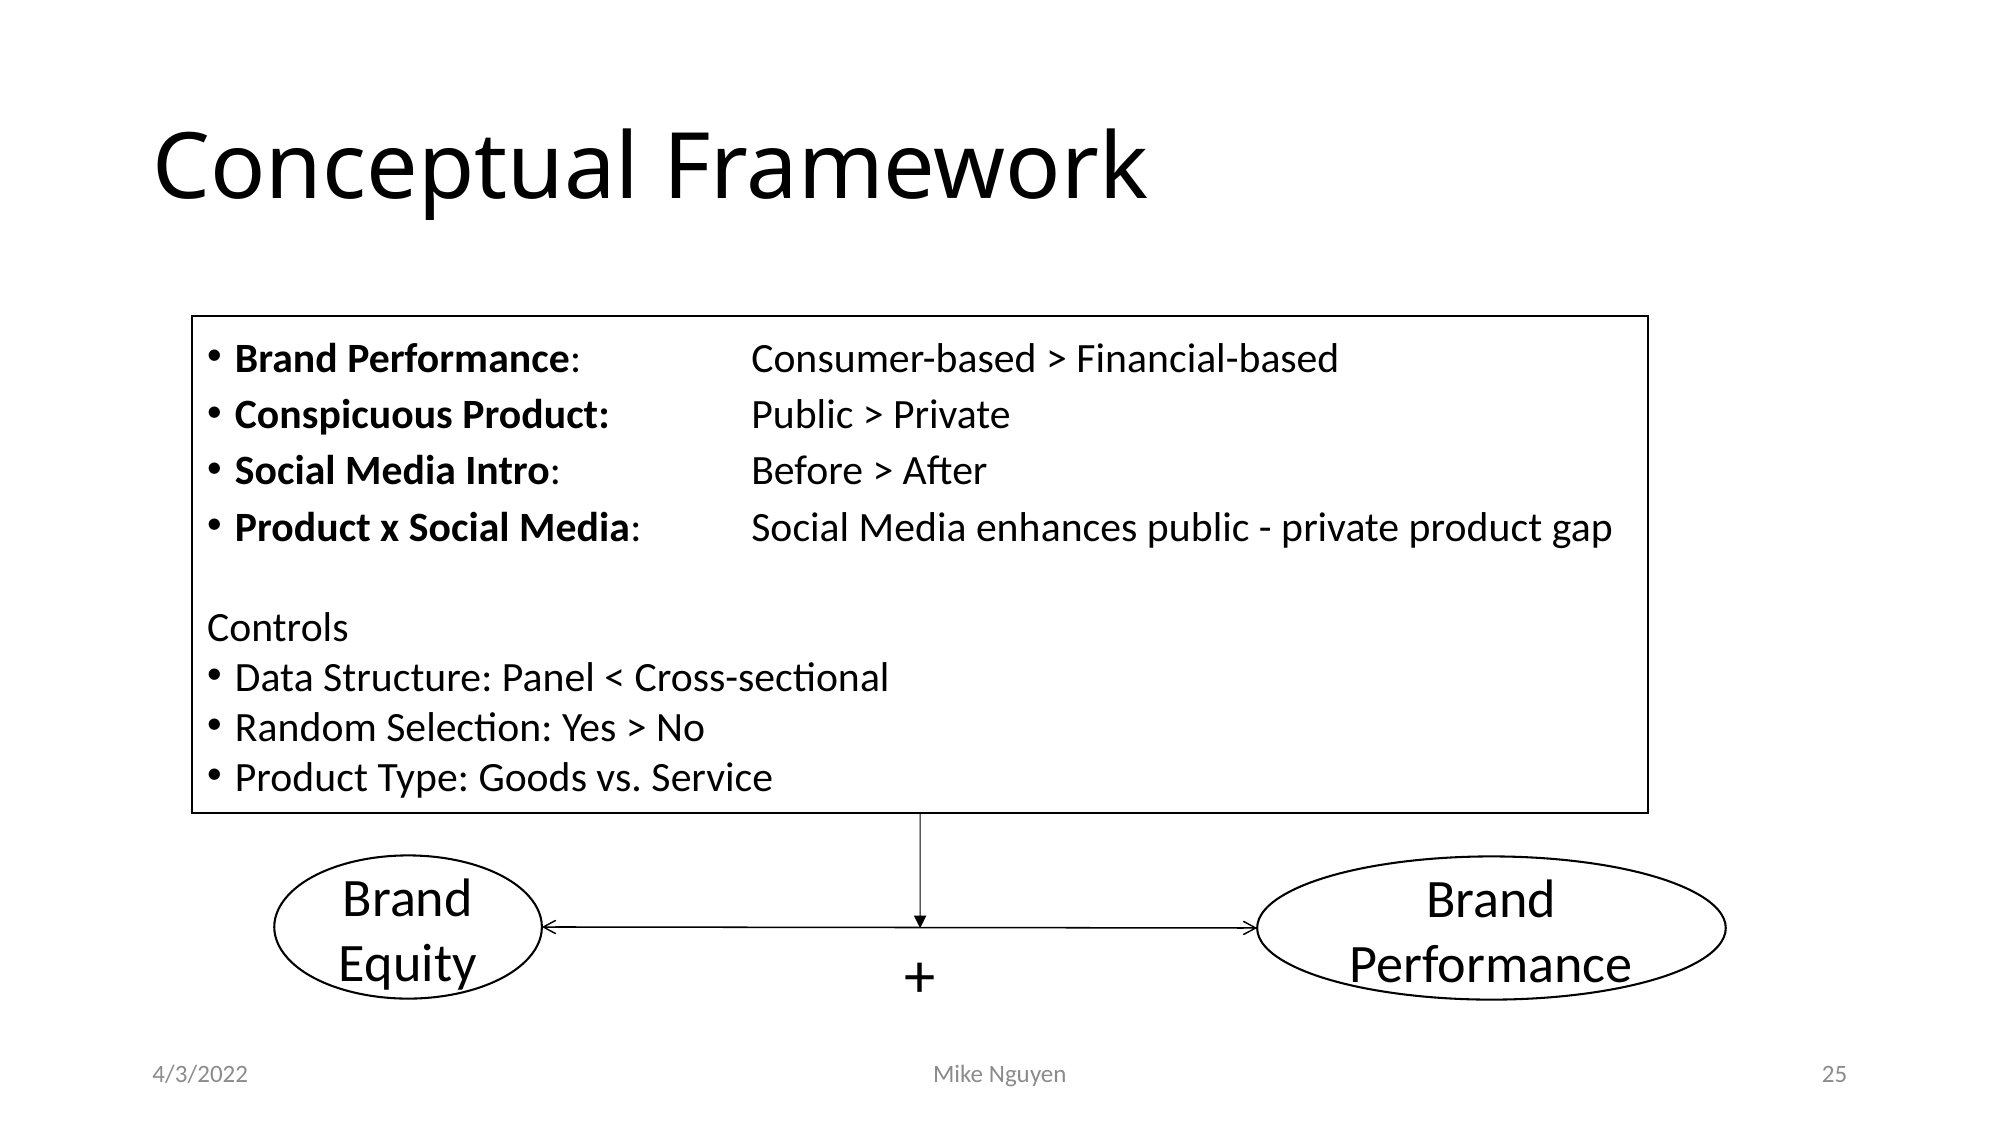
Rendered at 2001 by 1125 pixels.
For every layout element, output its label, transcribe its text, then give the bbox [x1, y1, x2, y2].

text_box Brand Performance [1256, 855, 1727, 1001]
footer Mike Nguyen [662, 1042, 1338, 1103]
title Conceptual Framework [137, 59, 1863, 278]
slide_number 25 [1412, 1042, 1863, 1103]
text_box Brand Equity [273, 854, 543, 1000]
text_box Brand Performance: Consumer-based > Financial-based Conspicuous Product: Public > Private Social Media Intro: Before > After Product x Social Media: Social Media enhances public - private product gap Controls Data Structure: Panel < Cross-sectional Random Selection: Yes > No Product Type: Goods vs. Service [191, 315, 1649, 814]
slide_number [137, 1042, 588, 1103]
text_box + [863, 929, 978, 1018]
